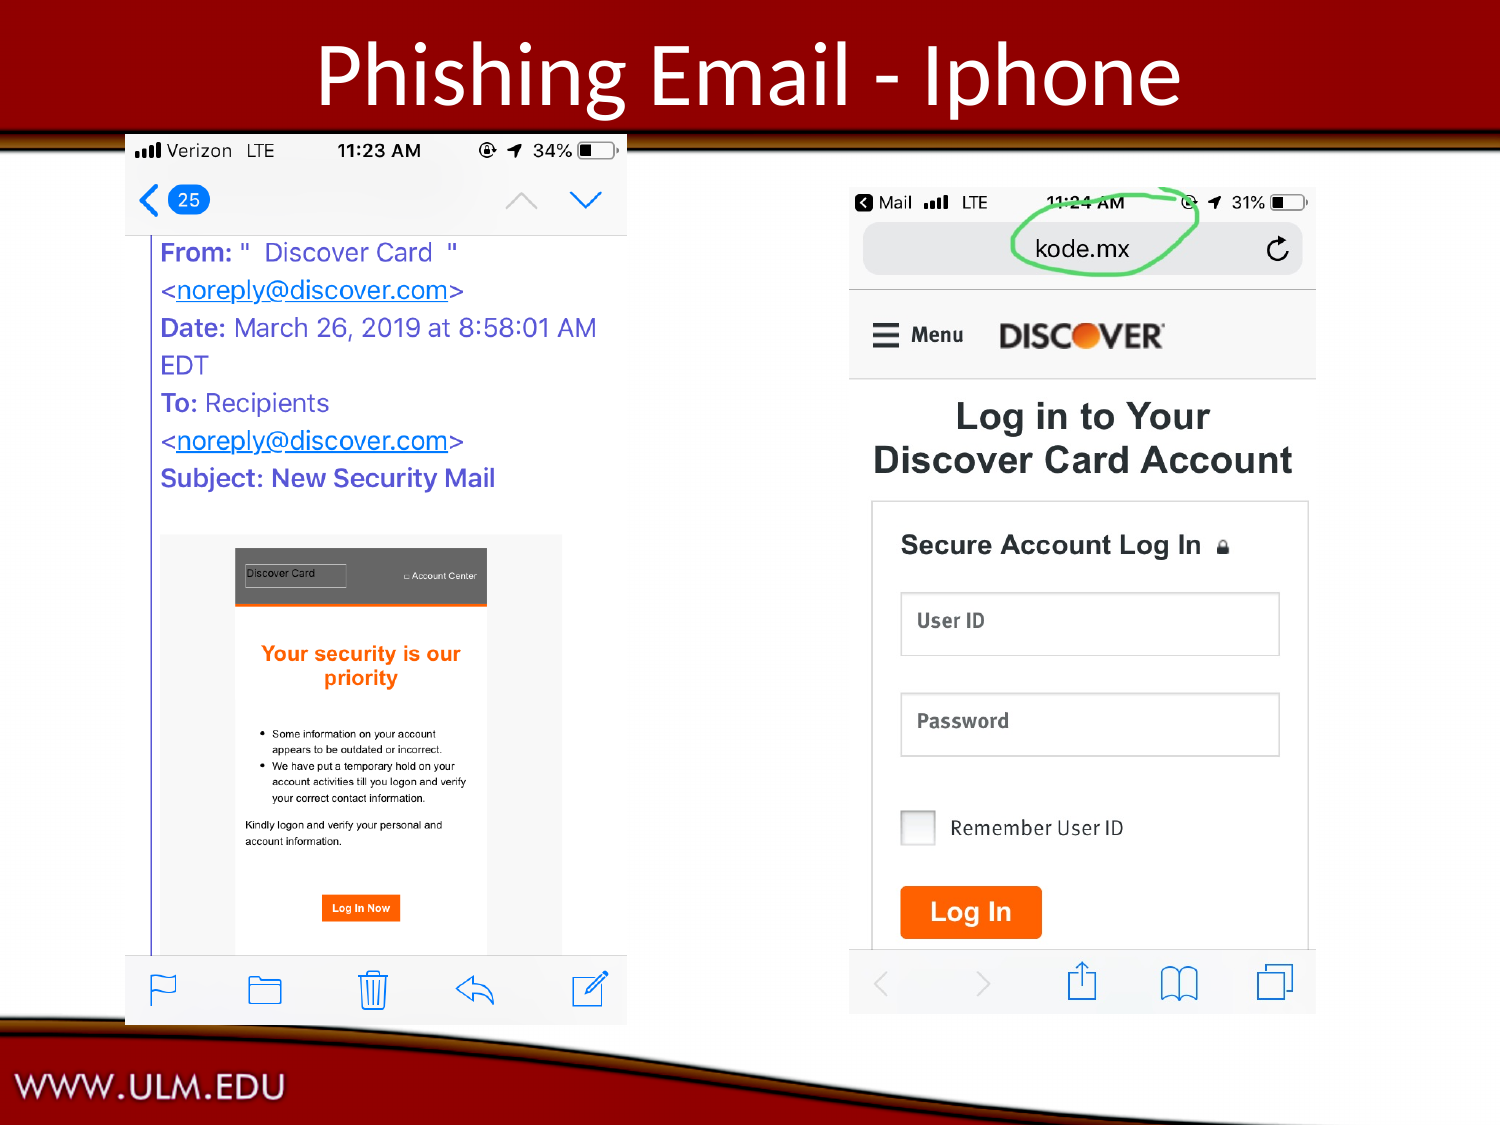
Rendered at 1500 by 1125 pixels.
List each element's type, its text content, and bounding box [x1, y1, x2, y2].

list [849, 187, 1316, 1014]
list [124, 134, 627, 1026]
title Phishing Email - Iphone [74, 0, 1426, 138]
picture [0, 0, 1500, 1125]
